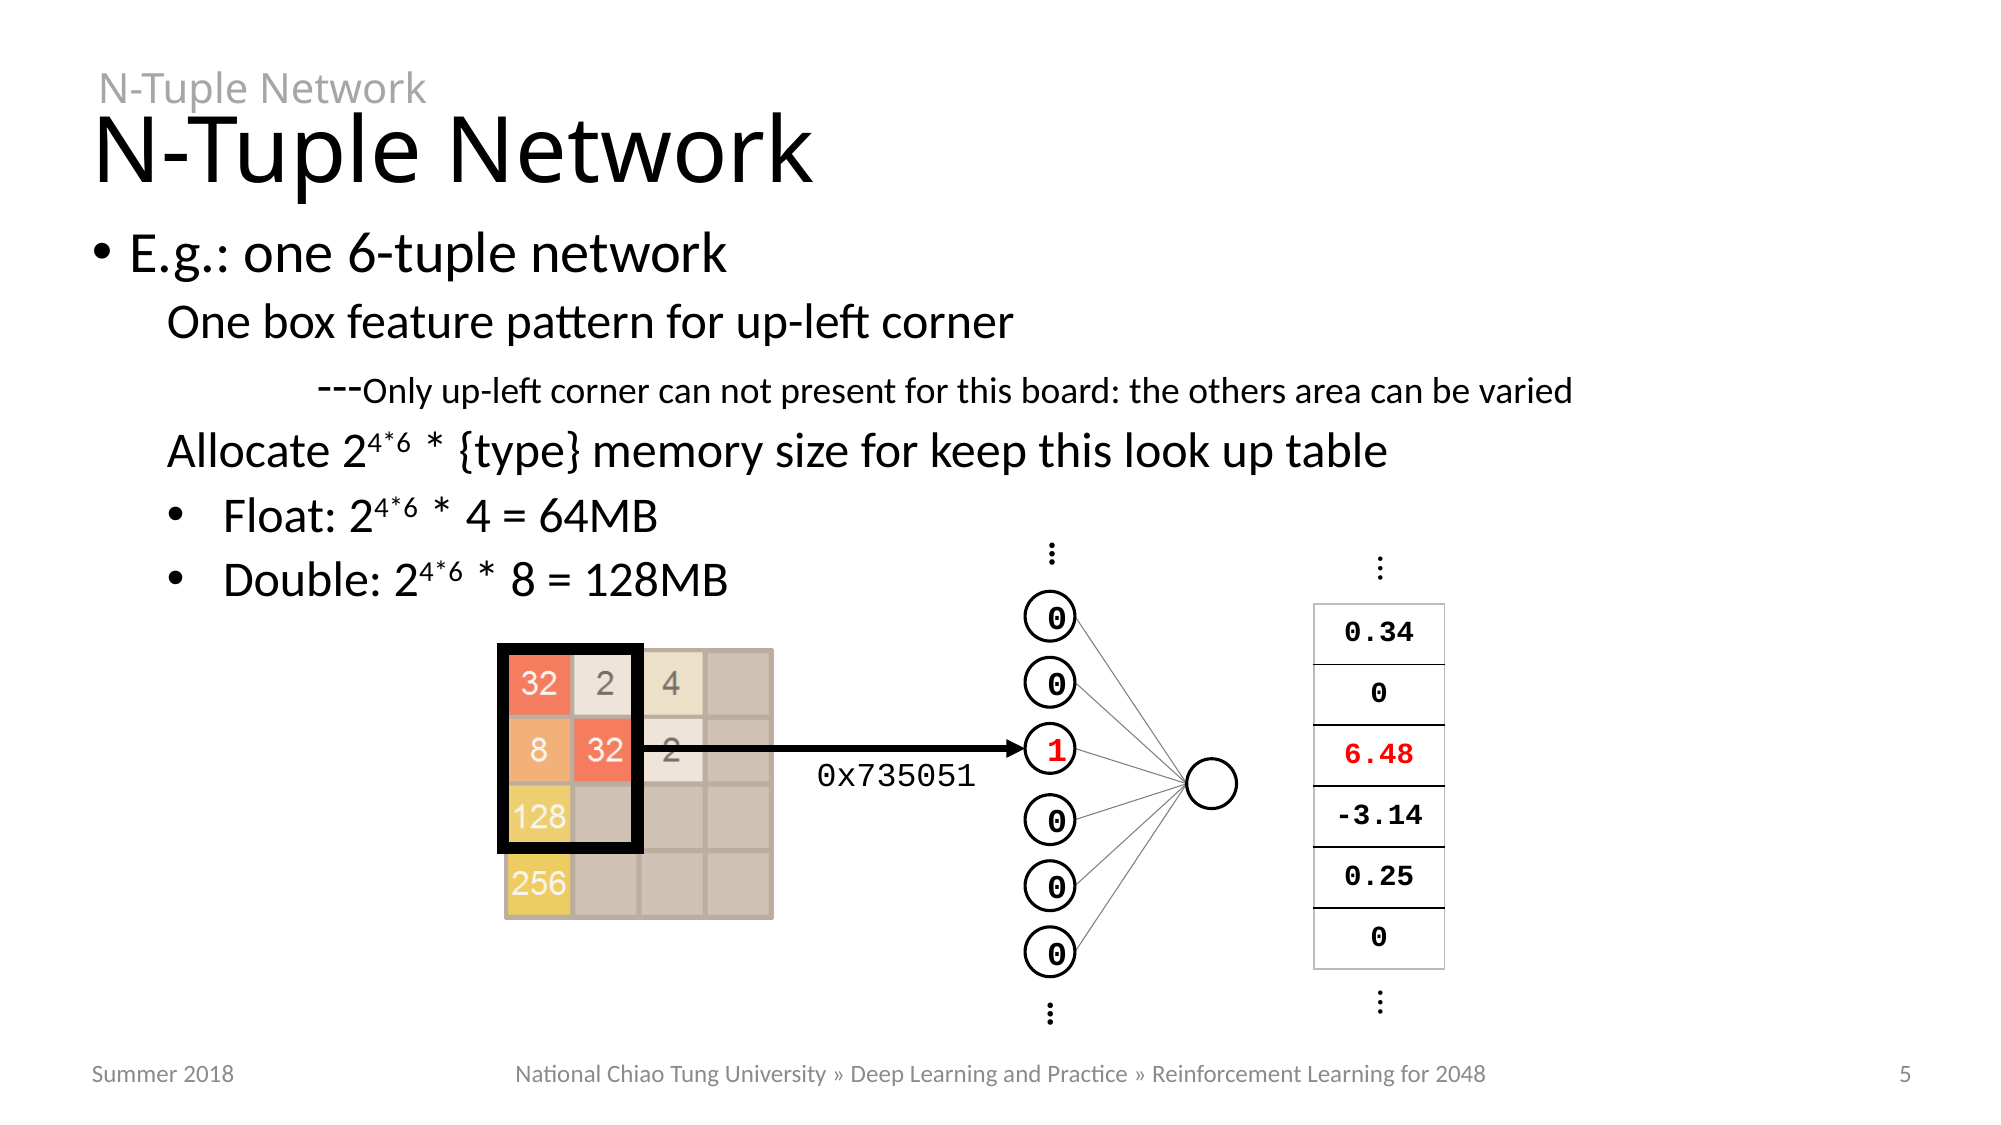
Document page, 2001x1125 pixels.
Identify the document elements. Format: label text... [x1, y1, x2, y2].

table_cell 0.25 [1315, 848, 1444, 907]
text_box … [1337, 540, 1398, 597]
footer National Chiao Tung University » Deep Learning and Practice » Reinforcement Learning for 2048 [527, 1069, 1476, 1103]
text_box [1187, 757, 1238, 810]
text_box … [1008, 986, 1068, 1043]
list N-Tuple Network [76, 56, 1927, 124]
title N-Tuple Network [76, 124, 1927, 214]
table_cell 0 [1315, 909, 1444, 968]
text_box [1074, 748, 1187, 783]
text_box 0x735051 [801, 749, 992, 801]
text_box 0 [1024, 656, 1074, 709]
text_box 0 [1024, 925, 1076, 978]
text_box … [1337, 974, 1398, 1031]
list E.g.: one 6-tuple network One box feature pattern for up-left corner ---Only up-left corner can not present for this board: the others area can be varied Allocate 24*6 * {type} memory size for keep this look up table Float: 24*6 * 4 = 64MB Double: 24*6 * 8 = 128MB [76, 214, 1927, 1069]
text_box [1074, 682, 1187, 748]
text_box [1074, 616, 1187, 682]
text_box 1 [1024, 722, 1074, 775]
text_box 0 [1024, 793, 1074, 846]
text_box 0 [1024, 590, 1076, 643]
table_header 0.34 [1315, 605, 1444, 664]
slide_number Summer 2018 [76, 1042, 527, 1103]
text_box 0 [1024, 859, 1074, 912]
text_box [1074, 783, 1187, 952]
table_cell 0 [1315, 665, 1444, 724]
slide_number 5 [1476, 1042, 1927, 1103]
table_cell -3.14 [1315, 787, 1444, 846]
text_box … [1009, 526, 1070, 583]
table_cell 6.48 [1315, 726, 1444, 785]
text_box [503, 648, 775, 920]
